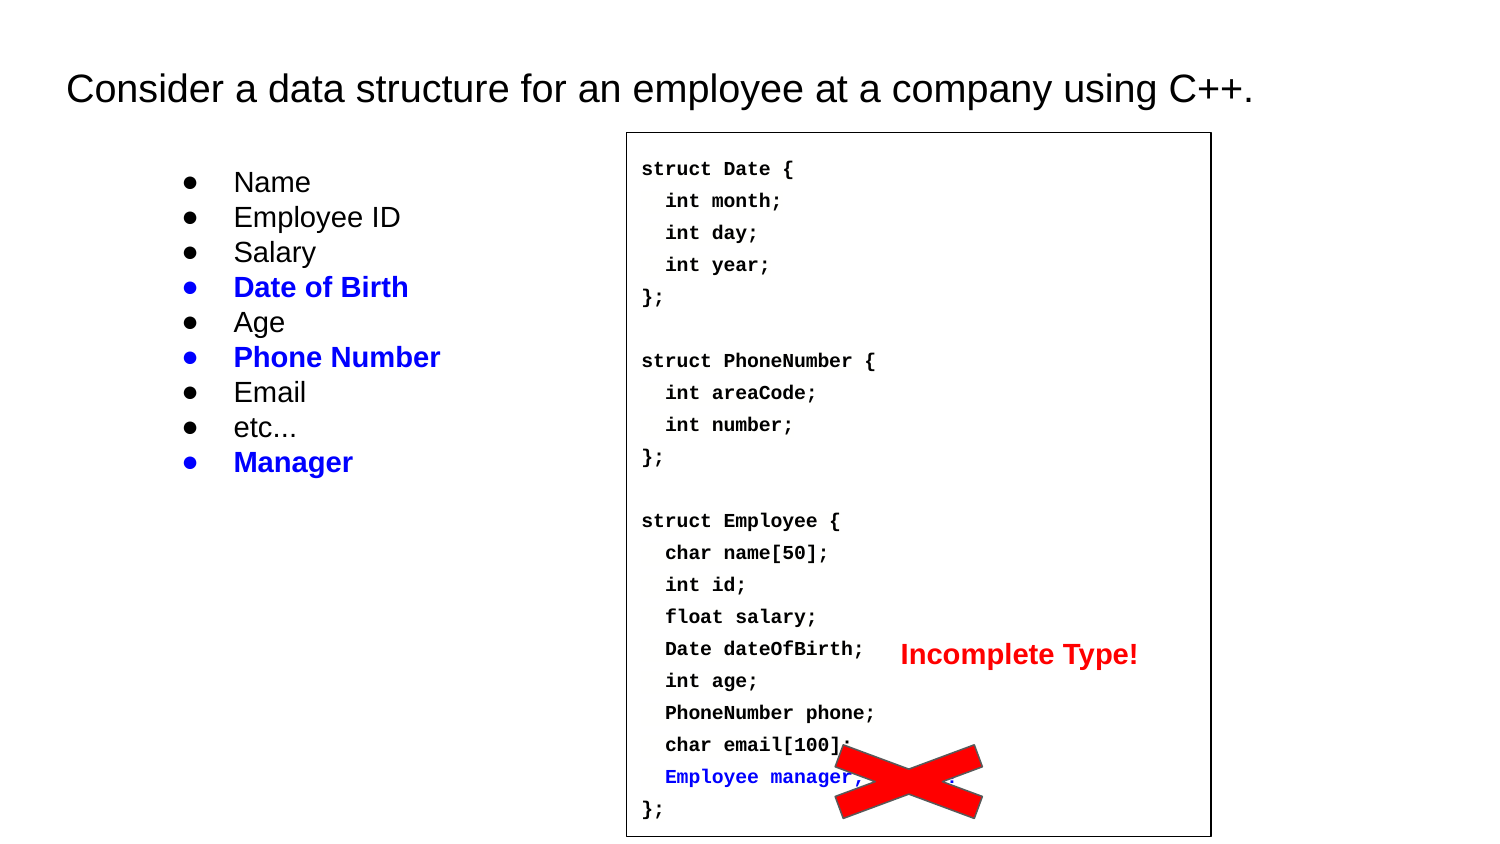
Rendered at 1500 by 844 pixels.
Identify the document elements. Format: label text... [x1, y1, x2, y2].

text_box struct Date { int month; int day; int year; }; struct PhoneNumber { int areaCode; int number; }; struct Employee { char name[50]; int id; float salary; Date dateOfBirth; int age; PhoneNumber phone; char email[100]; Employee manager; // ???? }; [626, 132, 1211, 837]
text_box Incomplete Type! [885, 620, 1500, 703]
text_box Name Employee ID Salary Date of Birth Age Phone Number Email etc... Manager [143, 148, 559, 521]
title Consider a data structure for an employee at a company using C++. [51, 48, 1449, 140]
text_box [835, 744, 983, 819]
